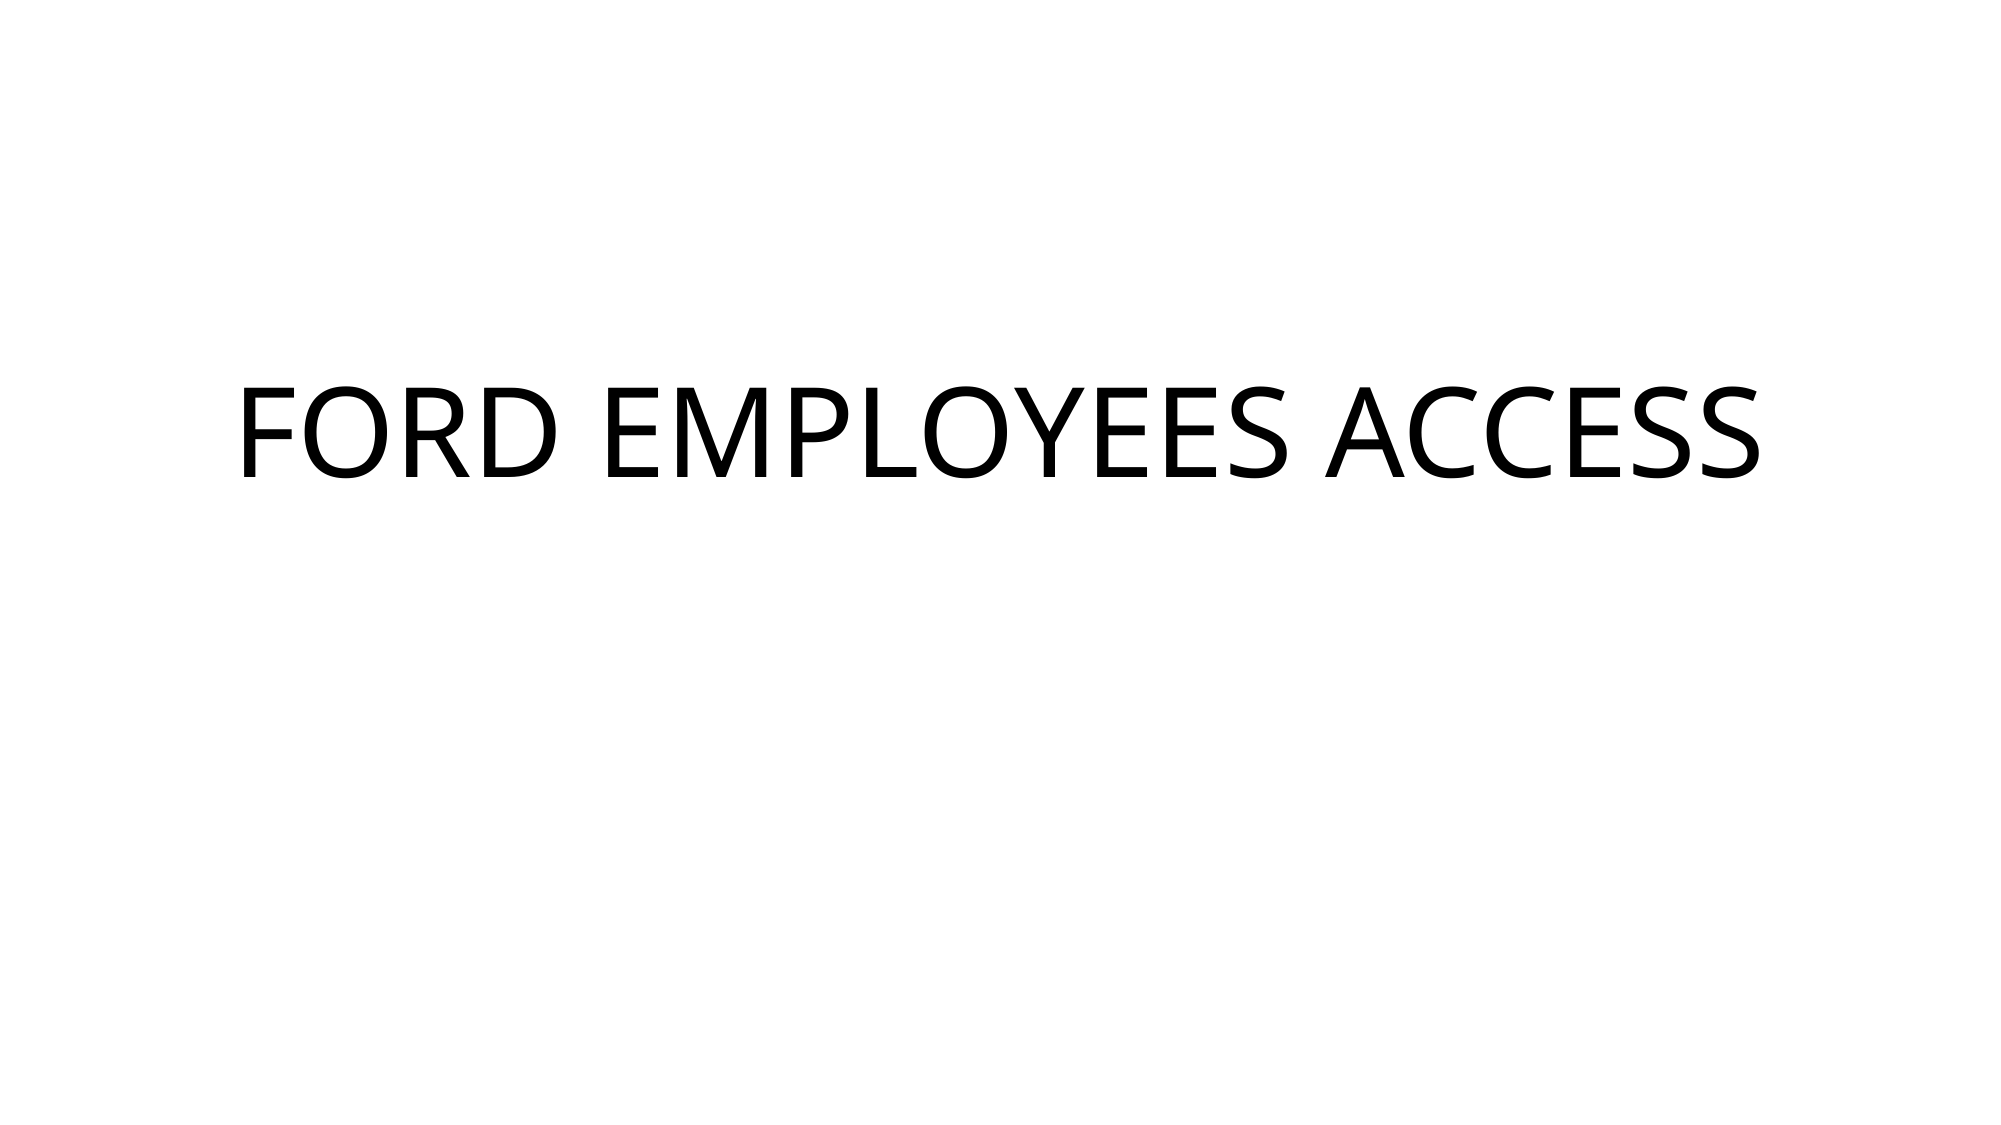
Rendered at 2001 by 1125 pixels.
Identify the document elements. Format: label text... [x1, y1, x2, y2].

title FORD EMPLOYEES ACCESS [136, 193, 1862, 512]
